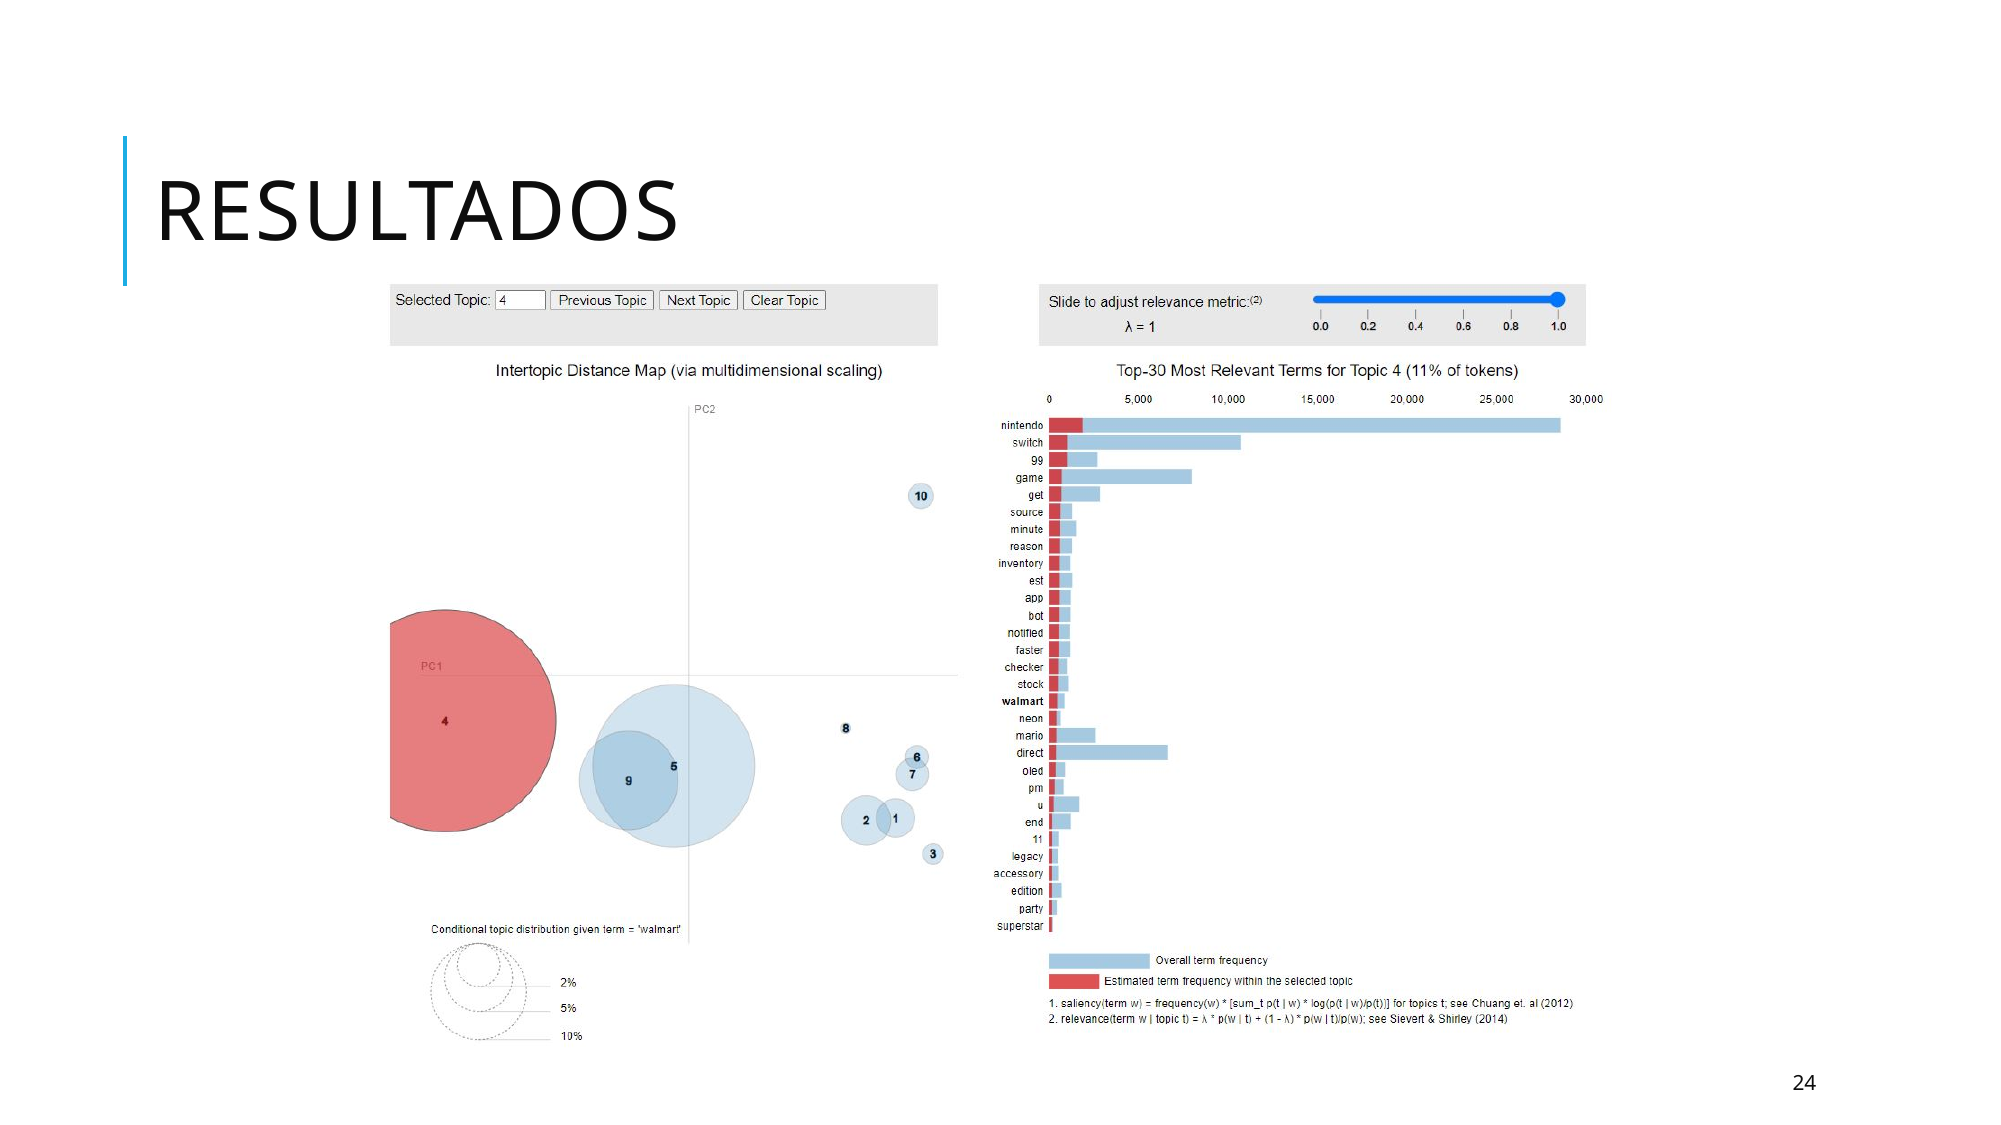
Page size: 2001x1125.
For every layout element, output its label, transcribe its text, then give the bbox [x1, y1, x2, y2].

slide_number 24 [1777, 1061, 1938, 1107]
picture [387, 282, 1613, 1060]
title Resultados [137, 131, 698, 303]
